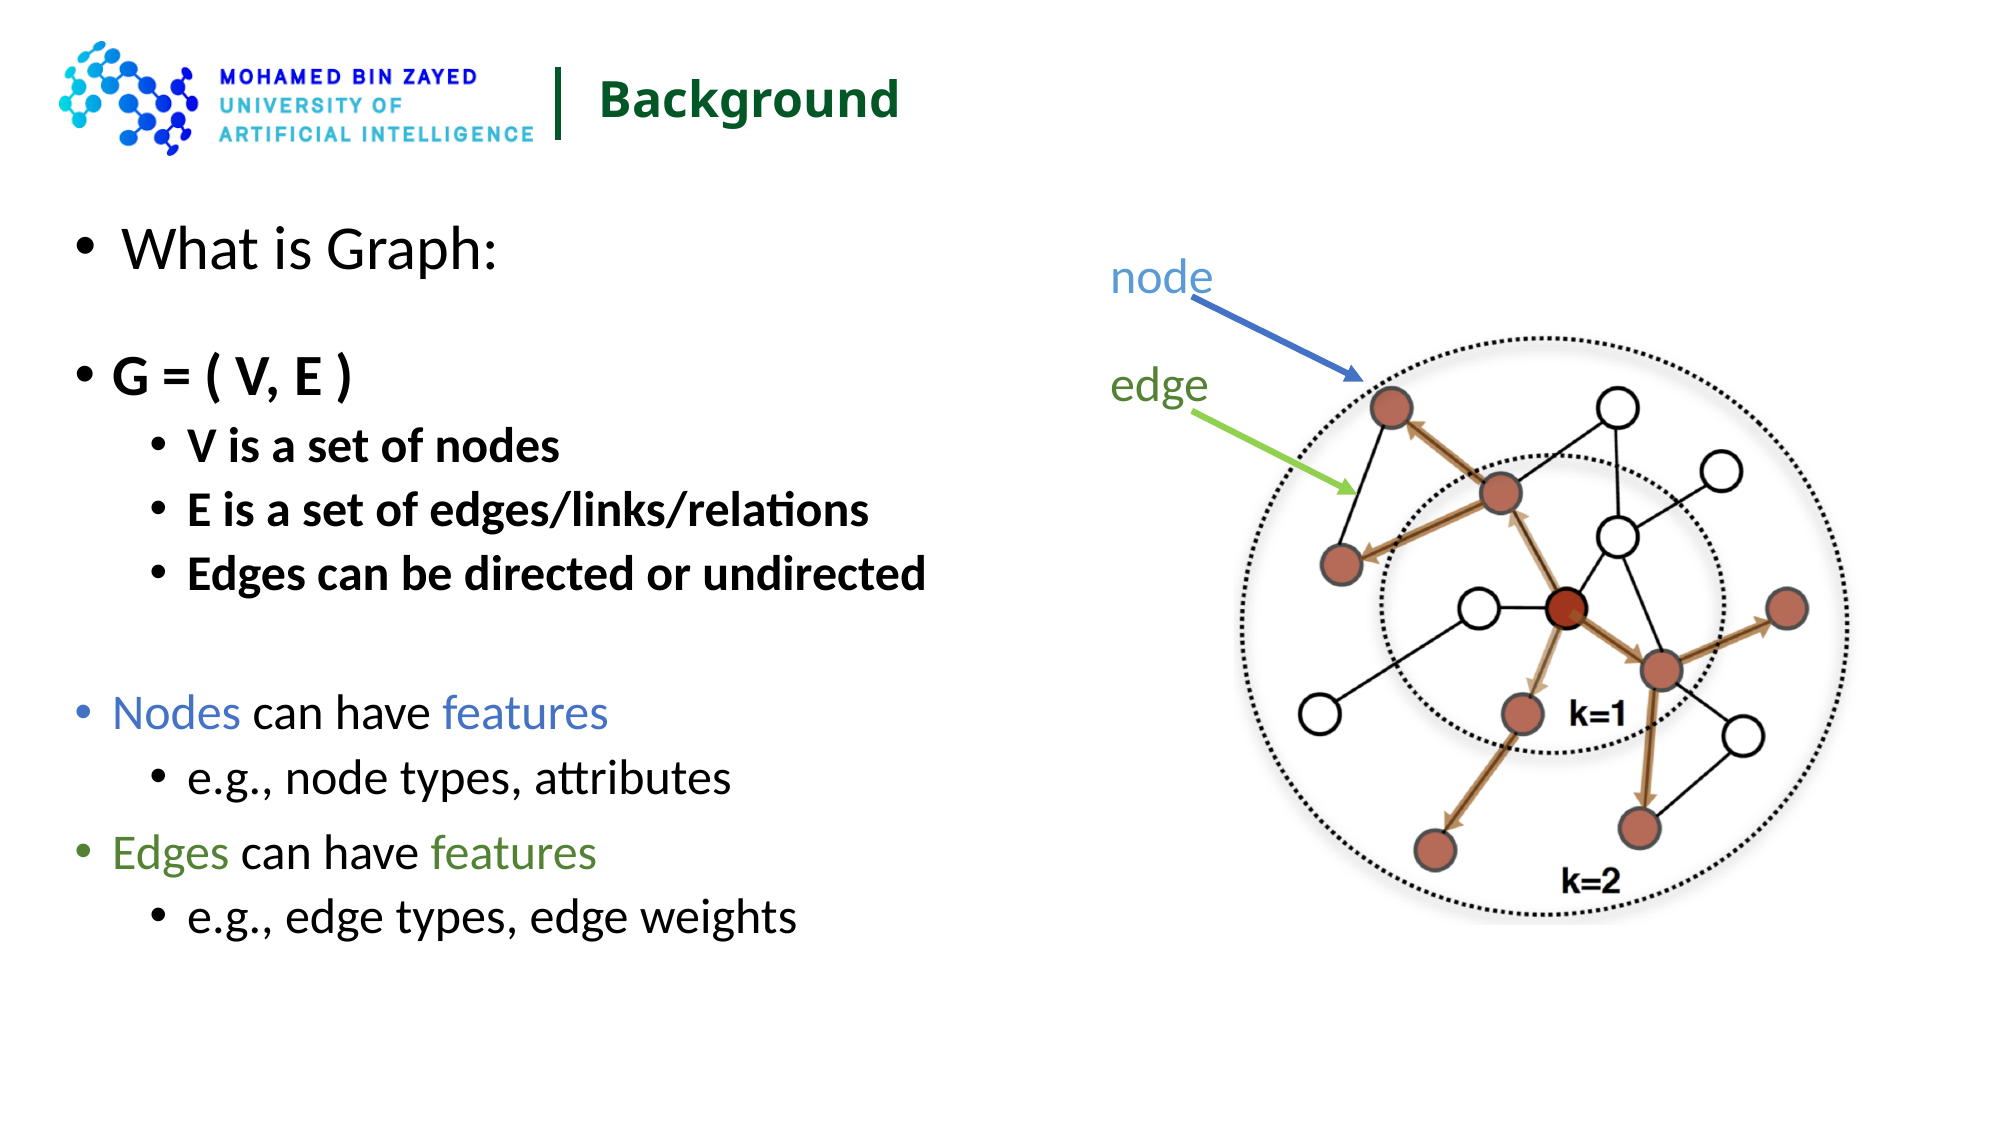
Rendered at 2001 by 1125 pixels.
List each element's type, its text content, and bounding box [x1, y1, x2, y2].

list G = ( V, E ) V is a set of nodes E is a set of edges/links/relations Edges can be directed or undirected Nodes can have features e.g., node types, attributes Edges can have features e.g., edge types, edge weights [59, 338, 1410, 1125]
text_box Background [584, 60, 962, 136]
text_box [1191, 410, 1358, 495]
picture [1233, 329, 1873, 925]
text_box What is Graph: [59, 200, 1931, 380]
text_box node [1095, 235, 1229, 311]
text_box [1191, 296, 1364, 382]
picture [59, 41, 533, 156]
text_box edge [1095, 343, 1225, 419]
